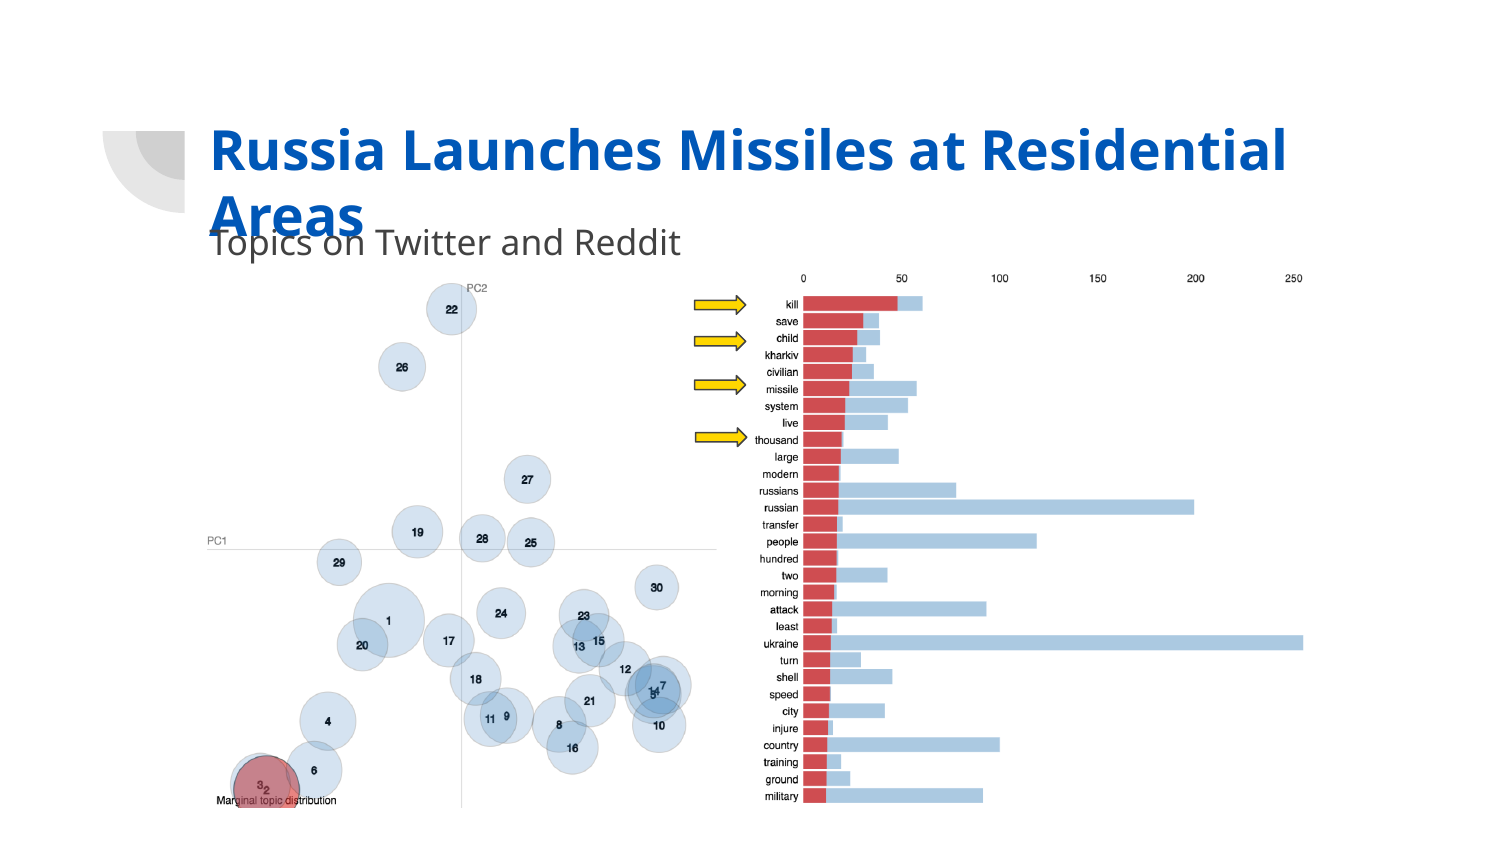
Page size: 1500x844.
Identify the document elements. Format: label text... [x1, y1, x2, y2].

title Russia Launches Missiles at Residential Areas [194, 99, 1455, 264]
list Topics on Twitter and Reddit [194, 198, 866, 268]
picture [194, 269, 1314, 808]
